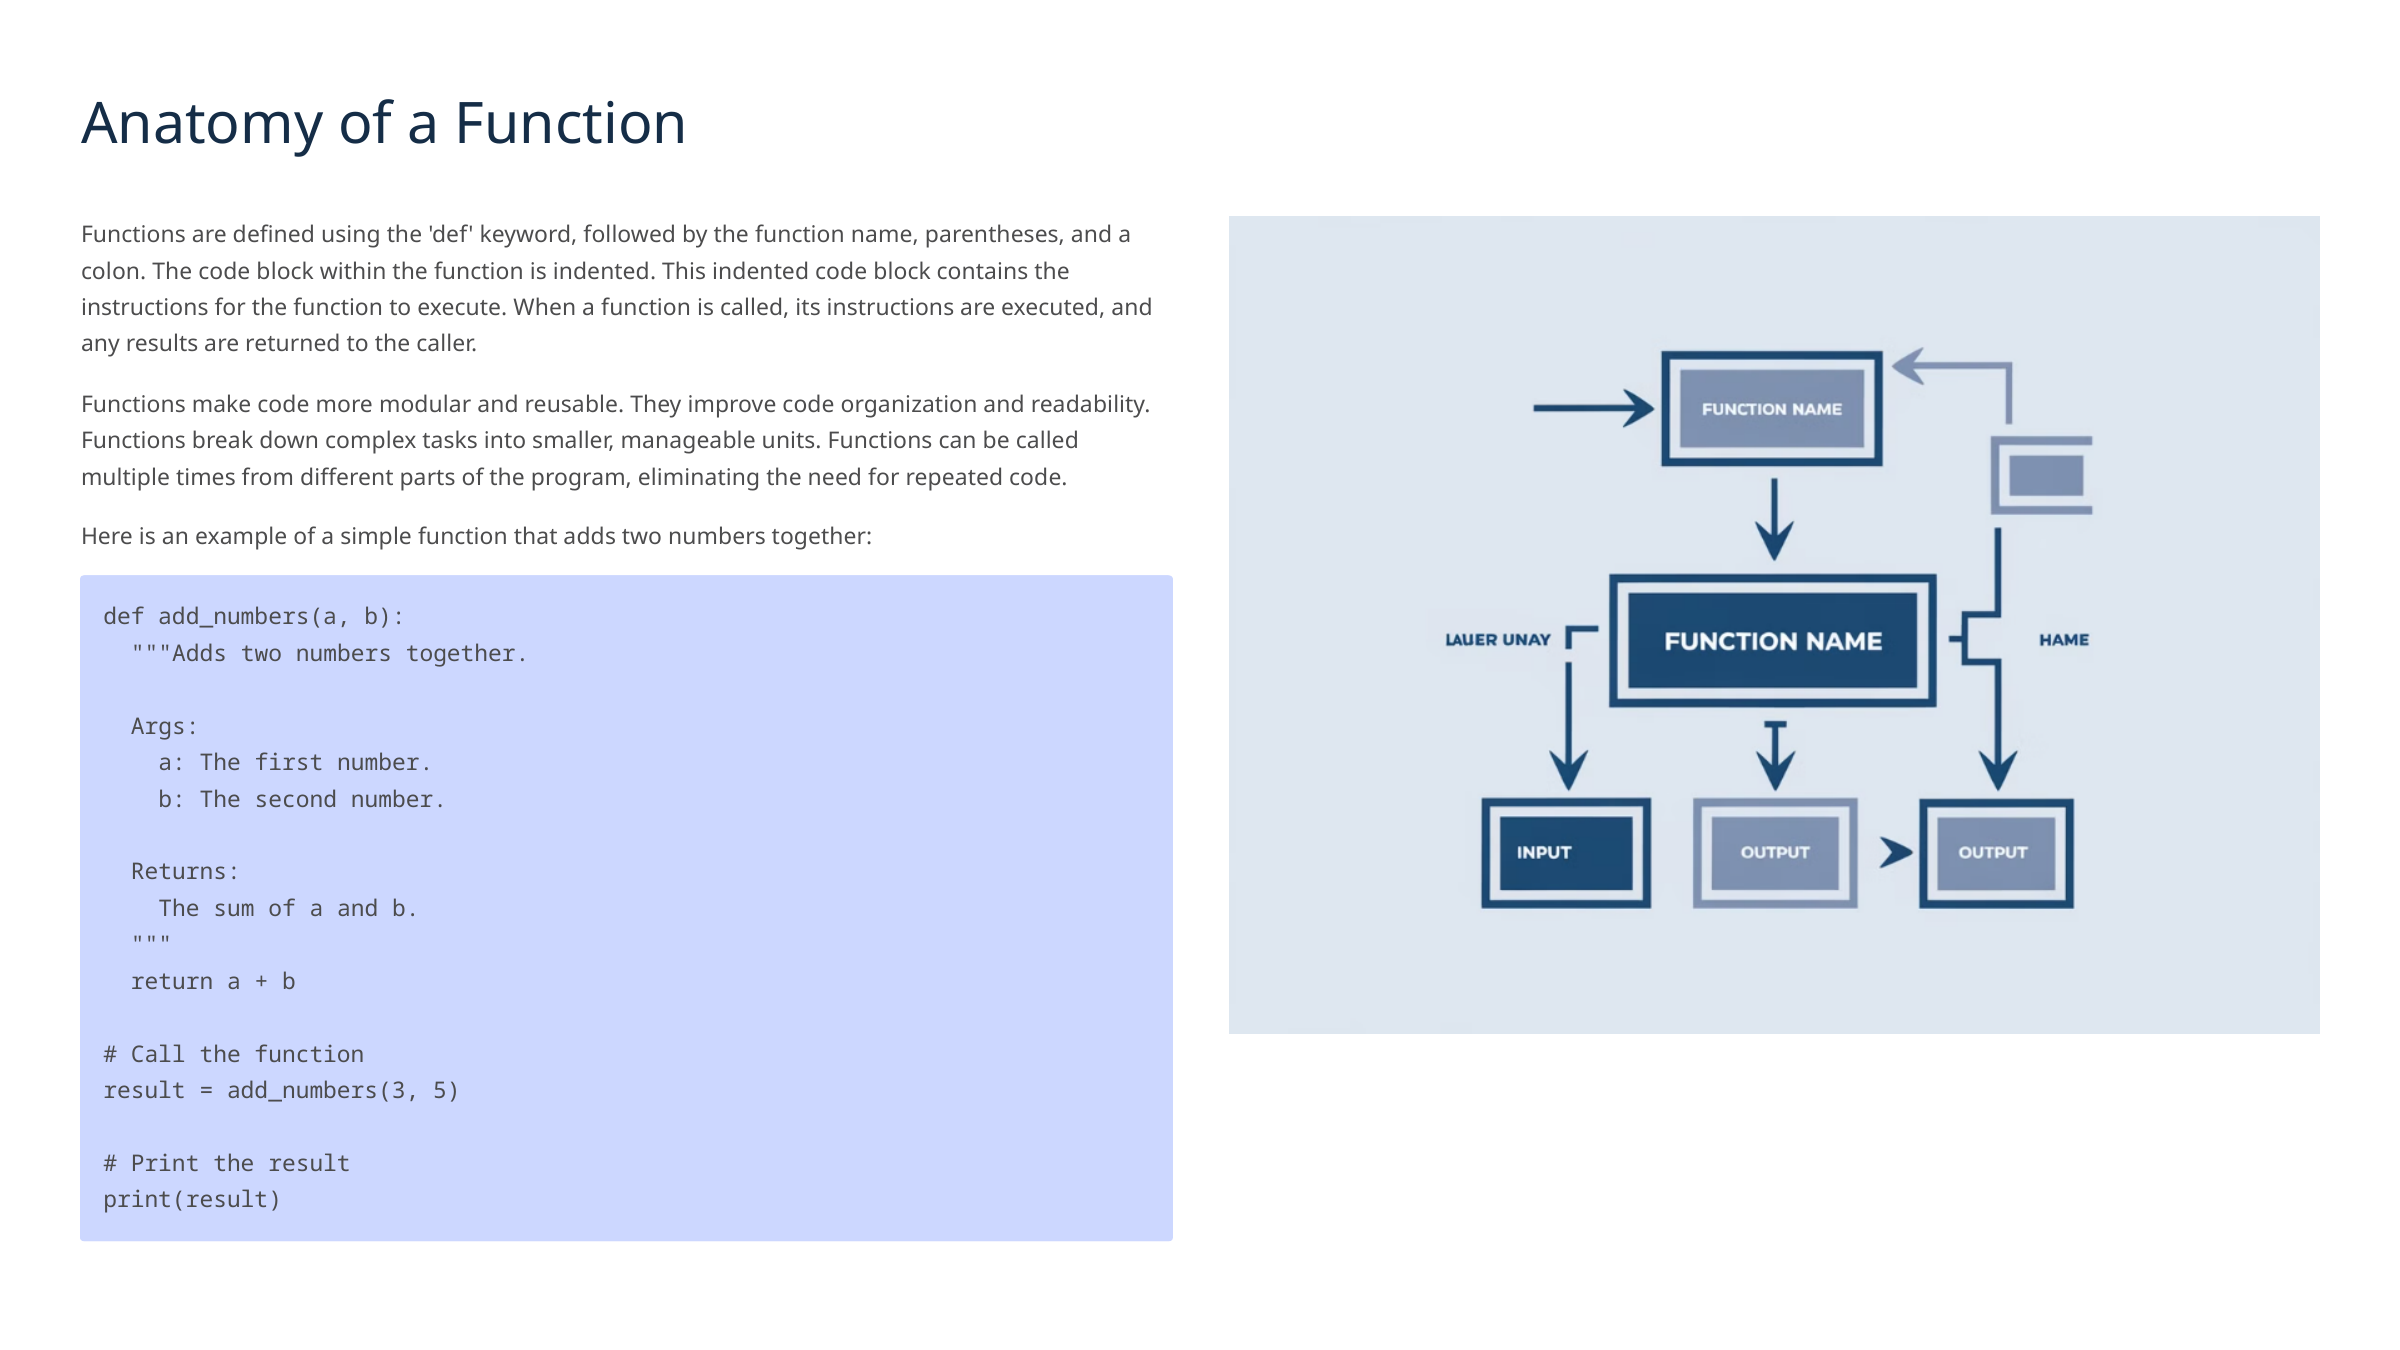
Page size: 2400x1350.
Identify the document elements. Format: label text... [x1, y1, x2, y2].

text_box [80, 575, 1173, 1242]
text_box Here is an example of a simple function that adds two numbers together: [81, 512, 1172, 550]
text_box def add_numbers(a, b): """Adds two numbers together. Args: a: The first number. b: The second number. Returns: The sum of a and b. """ return a + b # Call the function result = add_numbers(3, 5) # Print the result print(result) [103, 592, 1150, 1224]
text_box Functions make code more modular and reusable. They improve code organization and readability. Functions break down complex tasks into smaller, manageable units. Functions can be called multiple times from different parts of the program, eliminating the need for repeated code. [81, 380, 1172, 492]
picture [1229, 216, 2320, 1034]
text_box Functions are defined using the 'def' keyword, followed by the function name, parentheses, and a colon. The code block within the function is indented. This indented code block contains the instructions for the function to execute. When a function is called, its instructions are executed, and any results are returned to the caller. [81, 210, 1172, 360]
text_box Anatomy of a Function [81, 82, 662, 156]
